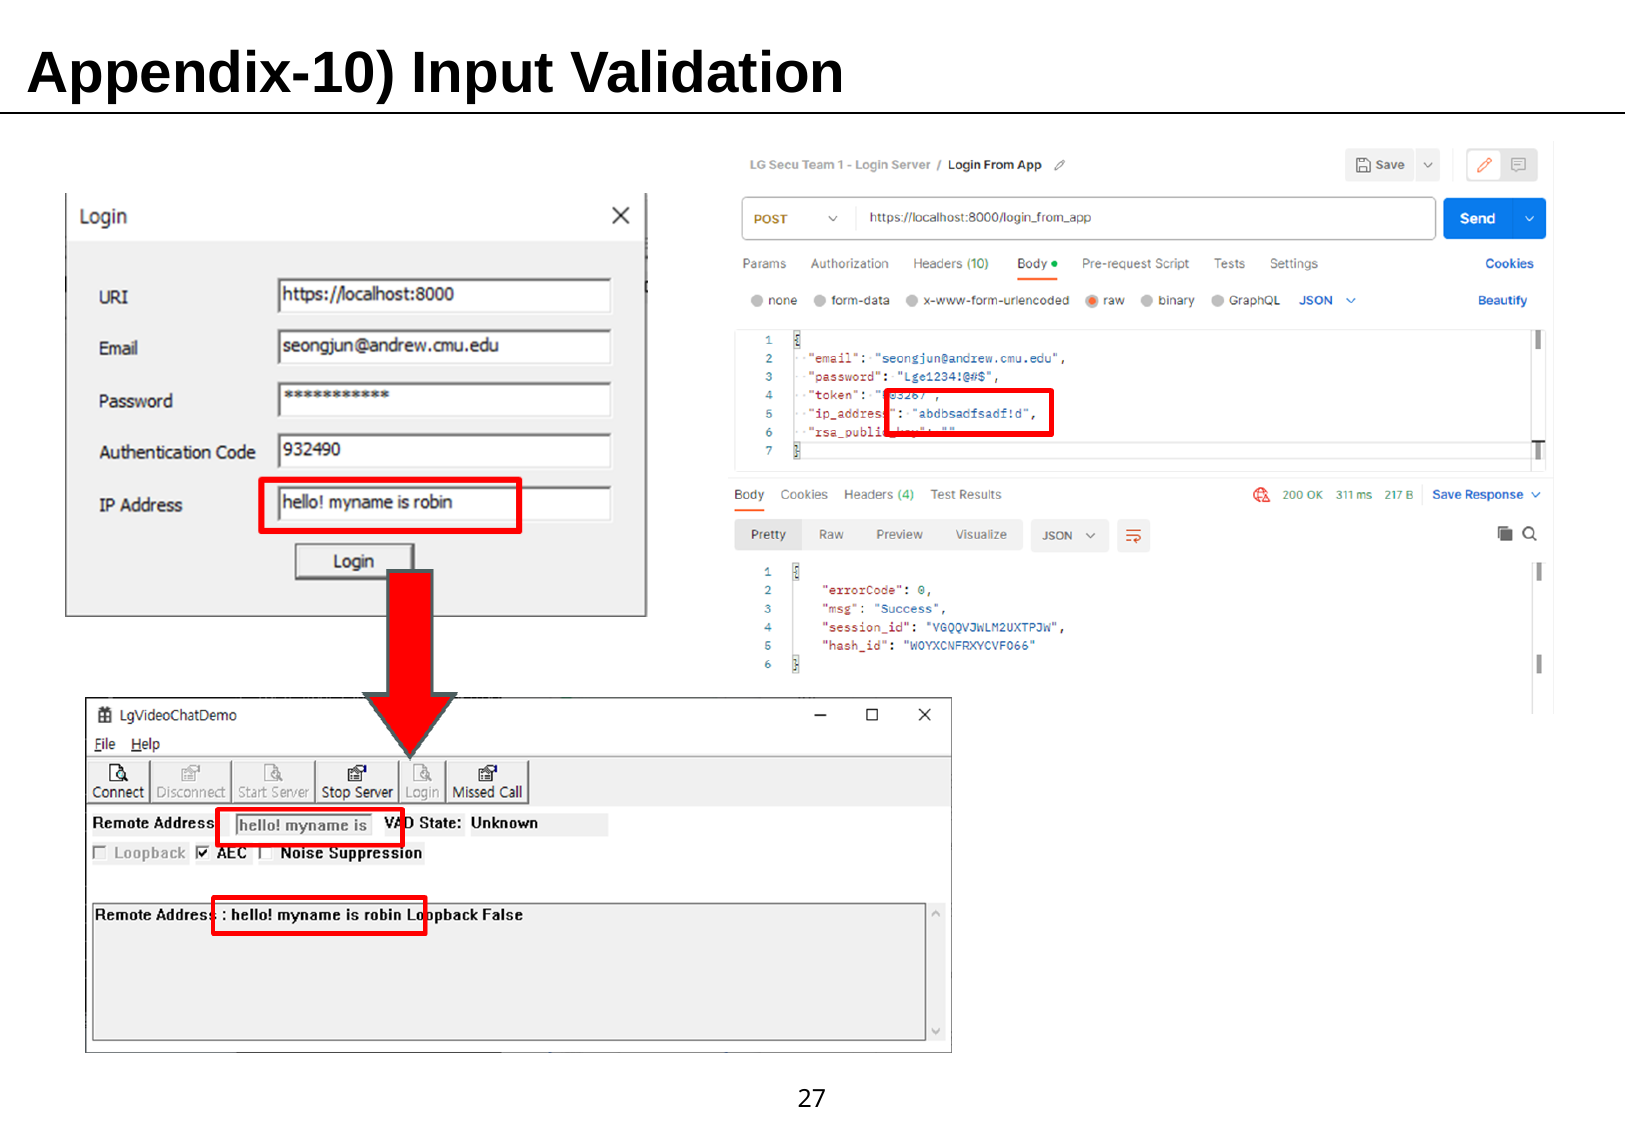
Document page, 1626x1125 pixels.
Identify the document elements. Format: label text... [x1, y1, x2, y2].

slide_number ‹#› [622, 1069, 1002, 1125]
text_box Appendix-10) Input Validation [11, 12, 1183, 112]
picture [65, 141, 1567, 1053]
